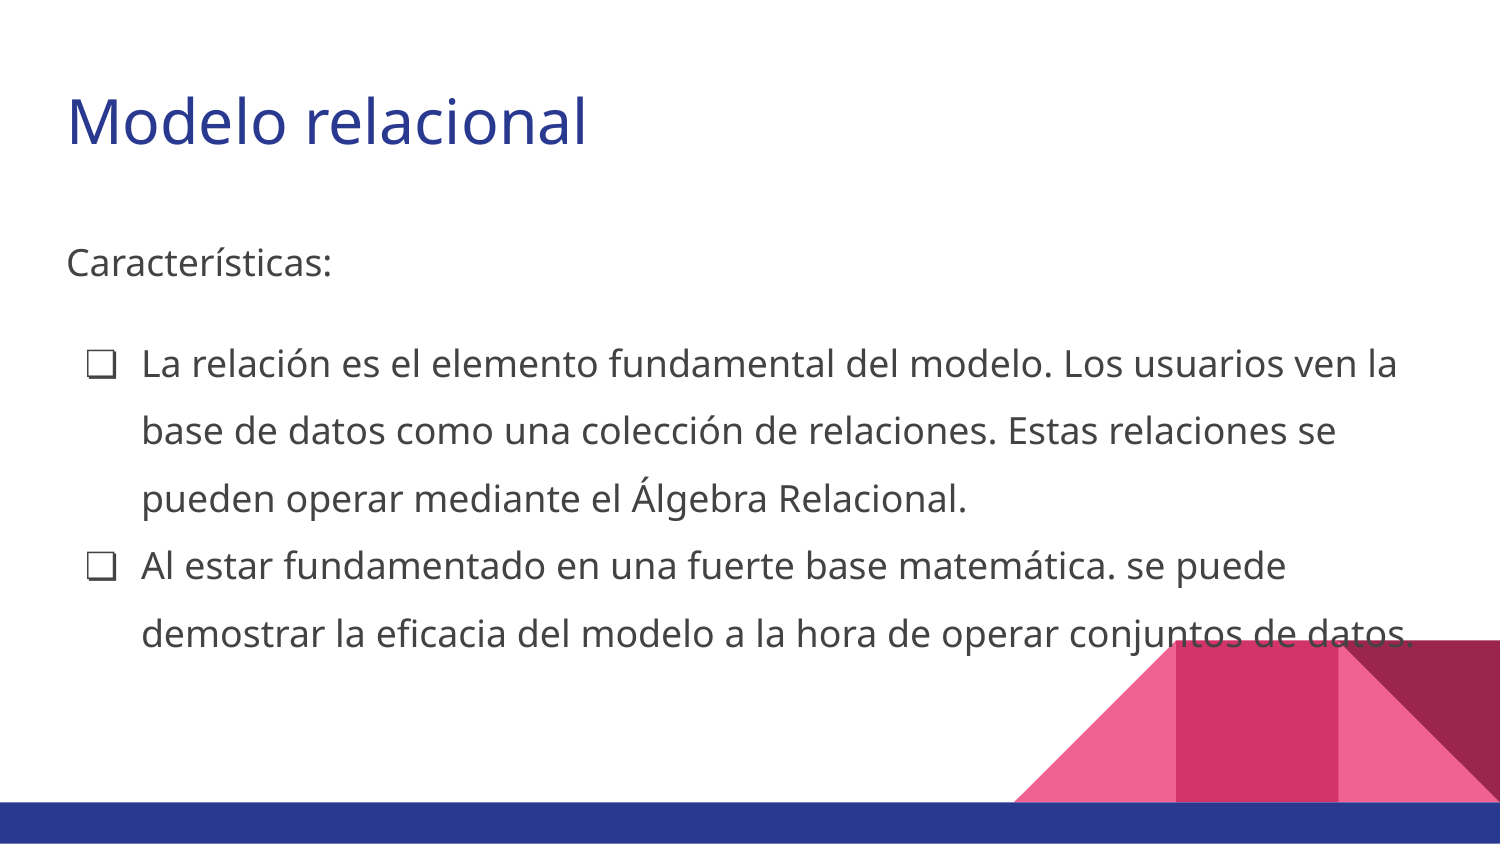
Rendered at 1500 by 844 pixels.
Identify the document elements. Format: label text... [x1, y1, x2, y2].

list Características: La relación es el elemento fundamental del modelo. Los usuarios ven la base de datos como una colección de relaciones. Estas relaciones se pueden operar mediante el Álgebra Relacional. Al estar fundamentado en una fuerte base matemática. se puede demostrar la eficacia del modelo a la hora de operar conjuntos de datos. [51, 201, 1449, 750]
title Modelo relacional [51, 67, 1449, 167]
